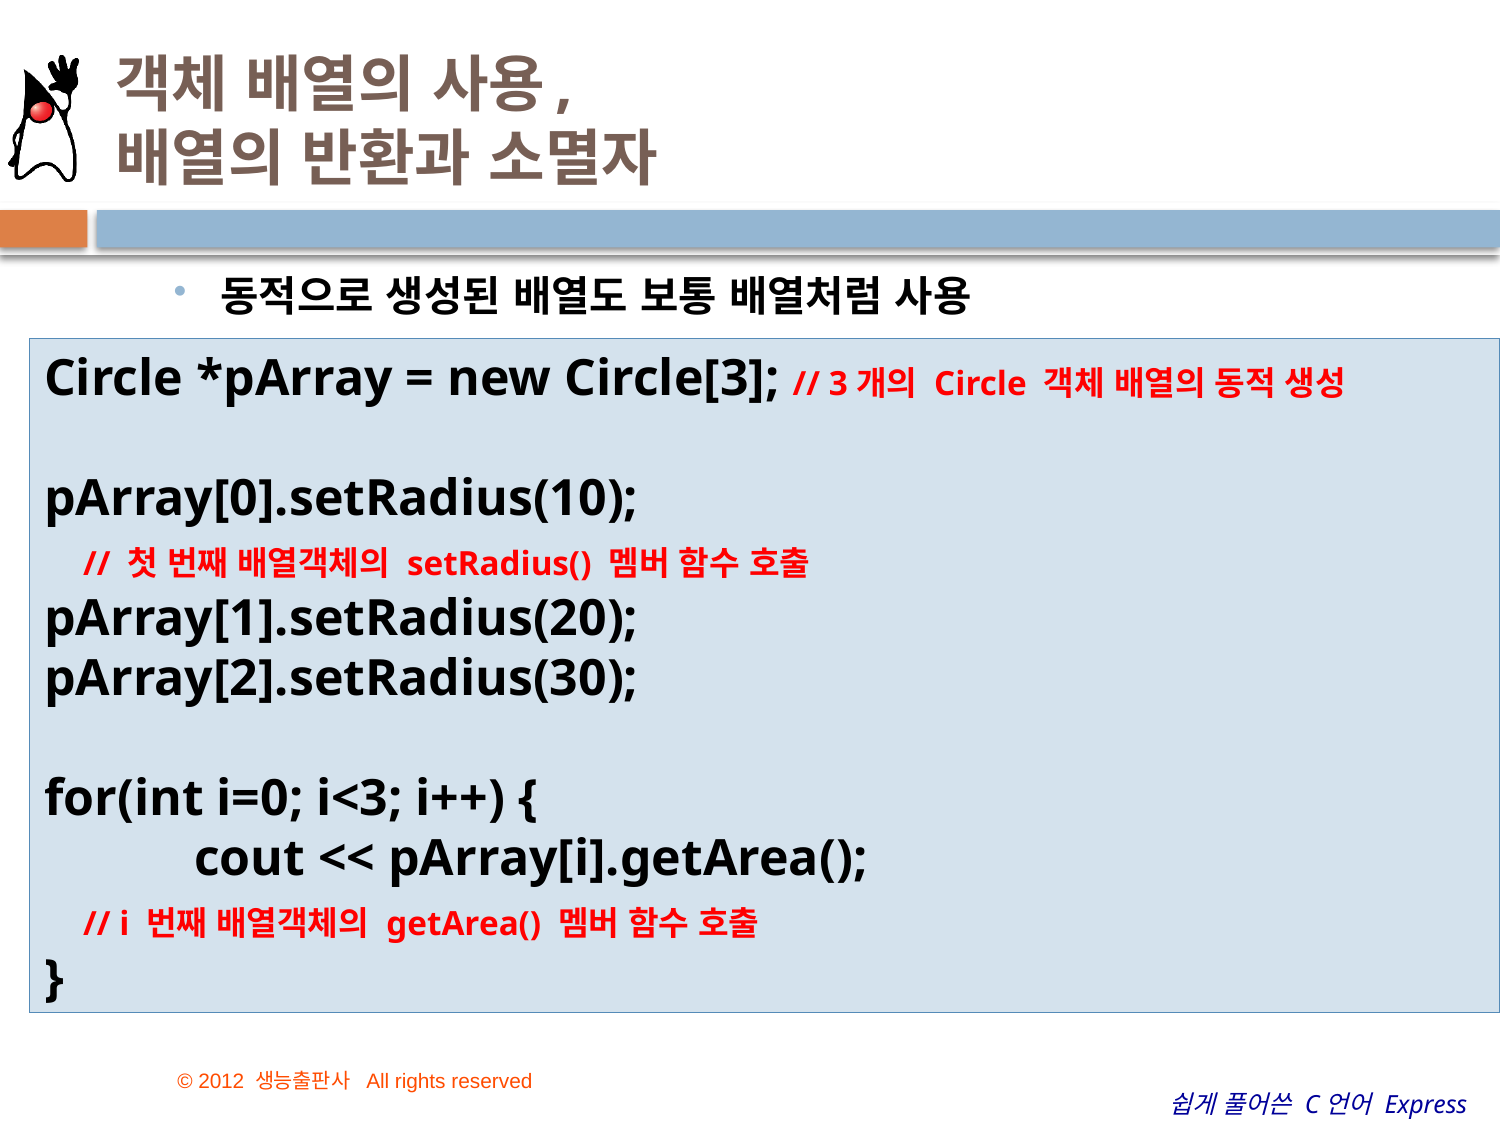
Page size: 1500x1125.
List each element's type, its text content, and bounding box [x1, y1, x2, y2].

list 동적으로 생성된 배열도 보통 배열처럼 사용 [100, 262, 1438, 338]
text_box Circle *pArray = new Circle[3]; // 3개의 Circle 객체 배열의 동적 생성 pArray[0].setRadius(10); // 첫 번째 배열객체의 setRadius() 멤버 함수 호출 pArray[1].setRadius(20); pArray[2].setRadius(30); for(int i=0; i<3; i++) { cout << pArray[i].getArea(); // i 번째 배열객체의 getArea() 멤버 함수 호출 } [29, 338, 1500, 1013]
picture [8, 55, 79, 182]
title 객체 배열의 사용, 배열의 반환과 소멸자 [100, 37, 1438, 200]
slide_number [0, 208, 88, 249]
